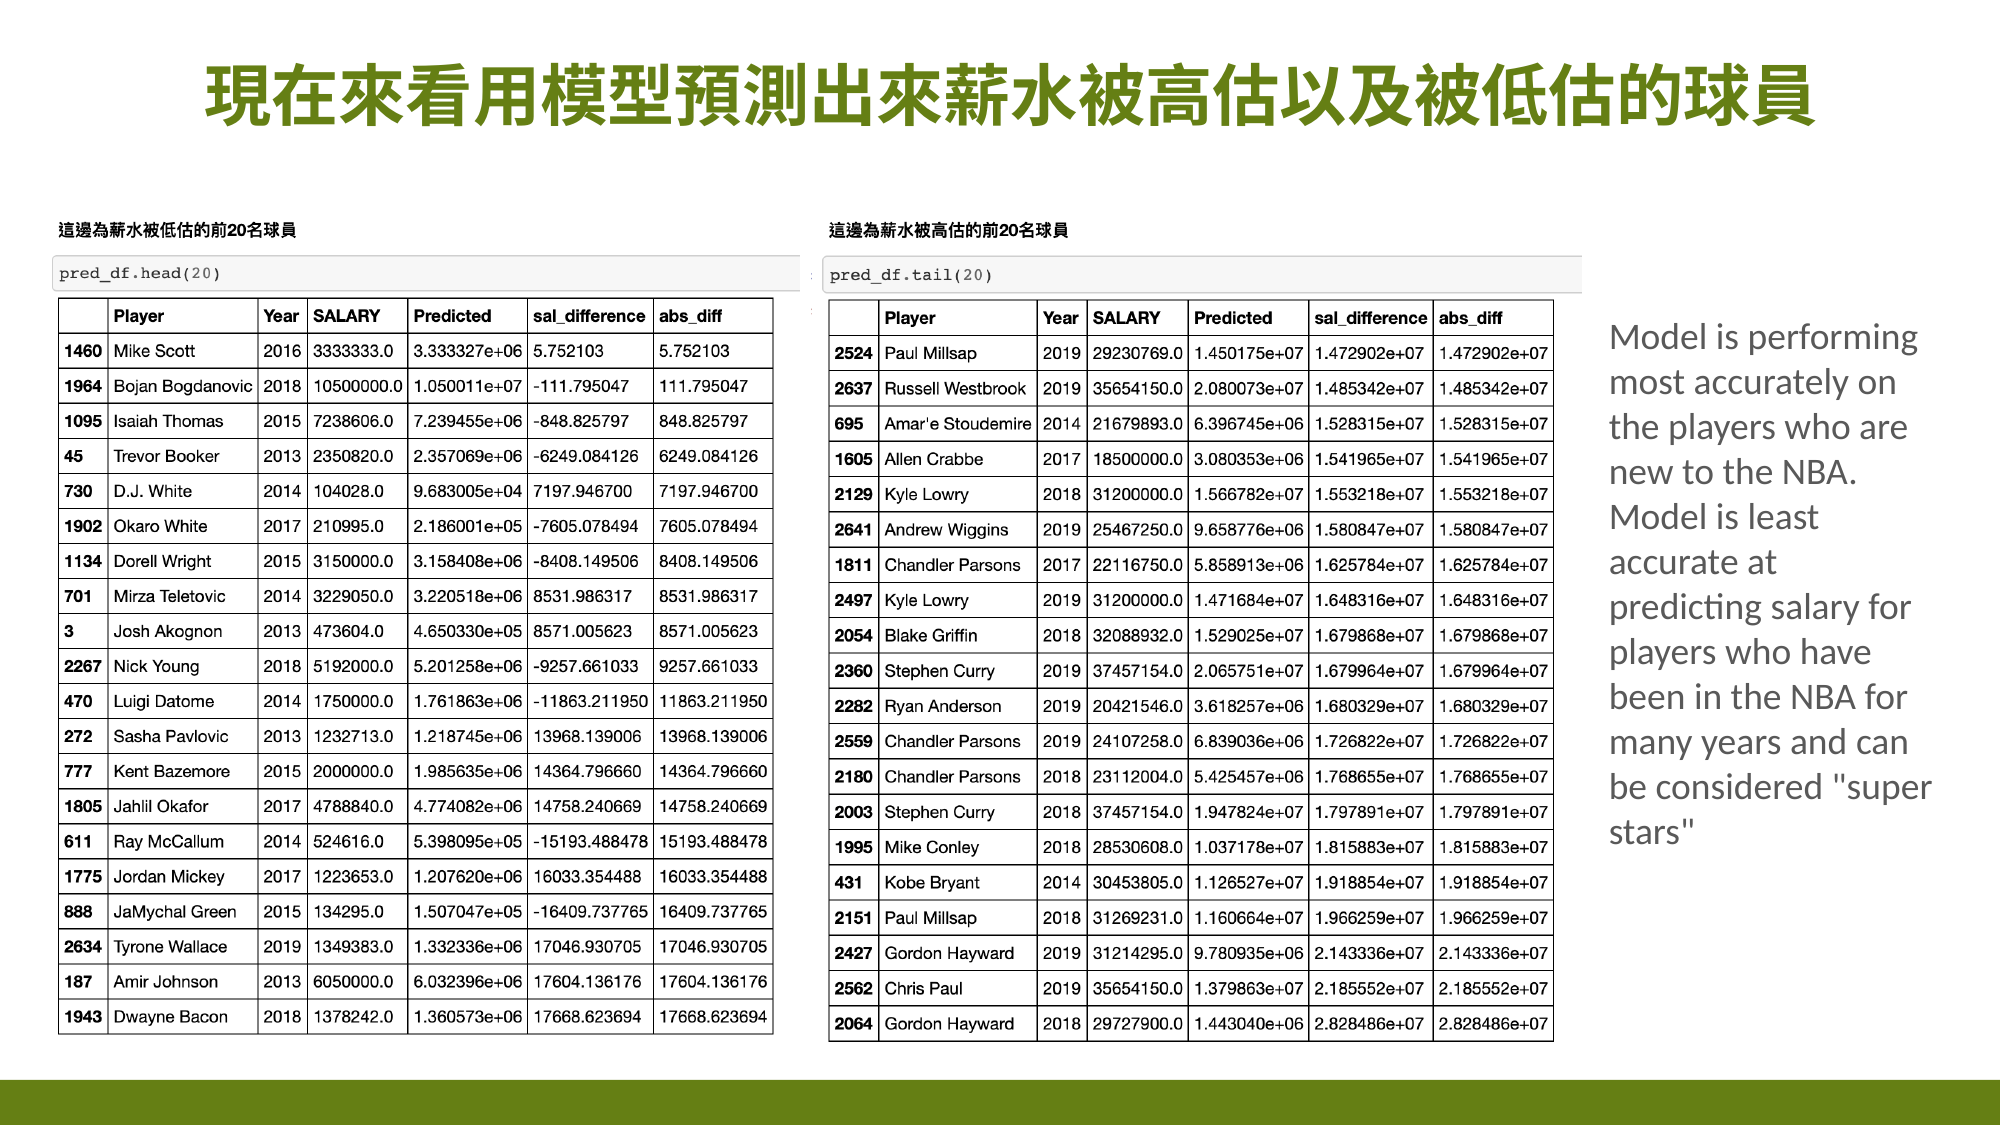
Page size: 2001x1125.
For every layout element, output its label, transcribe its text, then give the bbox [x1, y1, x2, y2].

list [49, 203, 800, 1050]
picture [811, 203, 1582, 1050]
text_box Model is performing most accurately on the players who are new to the NBA. Model is least accurate at predicting salary for players who have been in the NBA for many years and can be considered "super stars" [1594, 304, 1951, 860]
title 現在來看用模型預測出來薪水被高估以及被低估的球員 [189, 35, 1864, 224]
